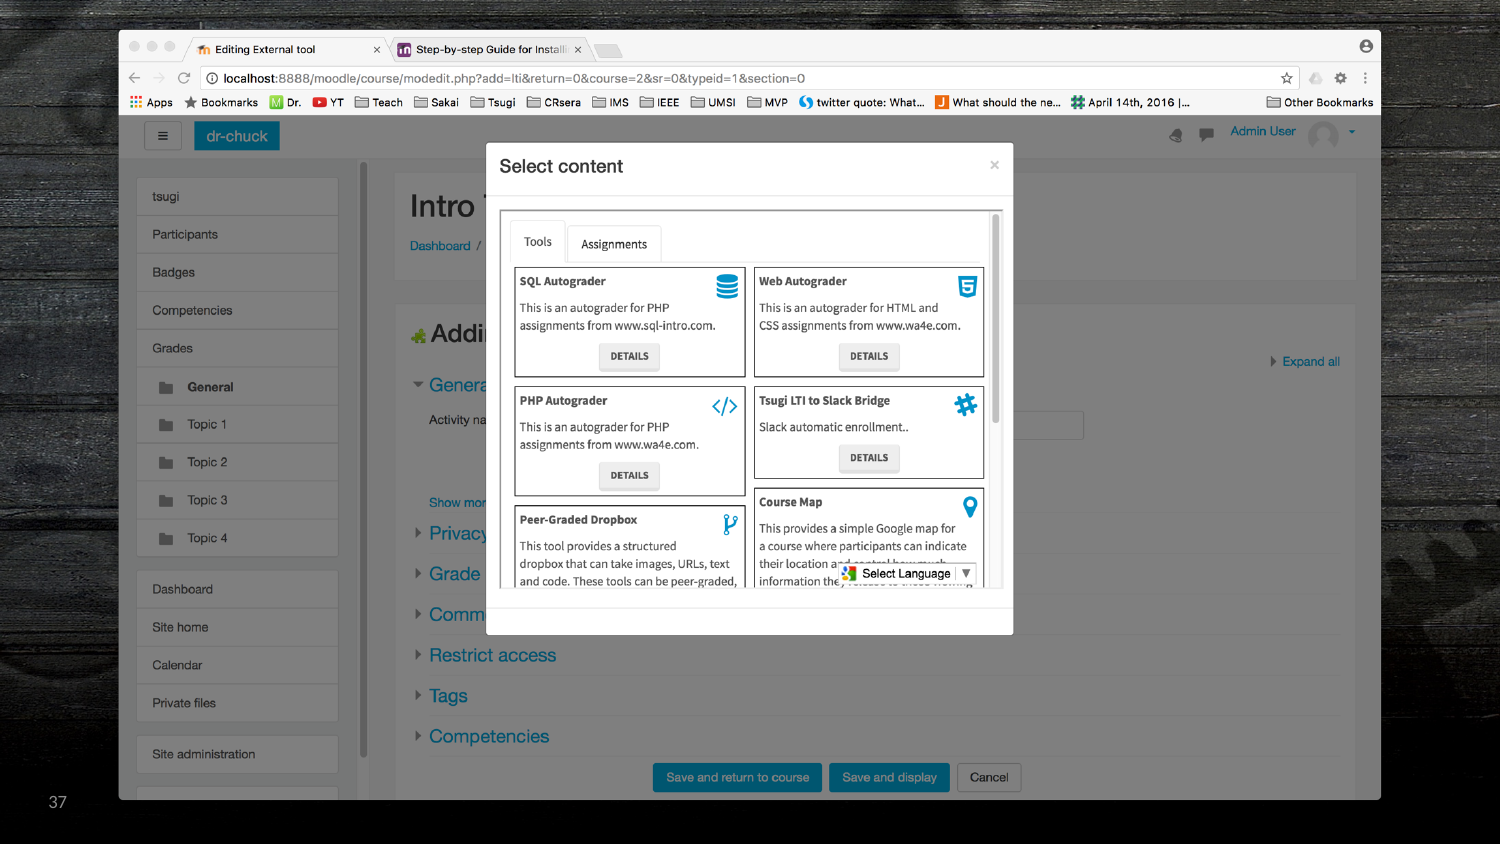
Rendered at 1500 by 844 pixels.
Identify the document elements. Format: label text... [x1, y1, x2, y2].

picture [0, 0, 1500, 844]
slide_number 37 [11, 775, 81, 827]
